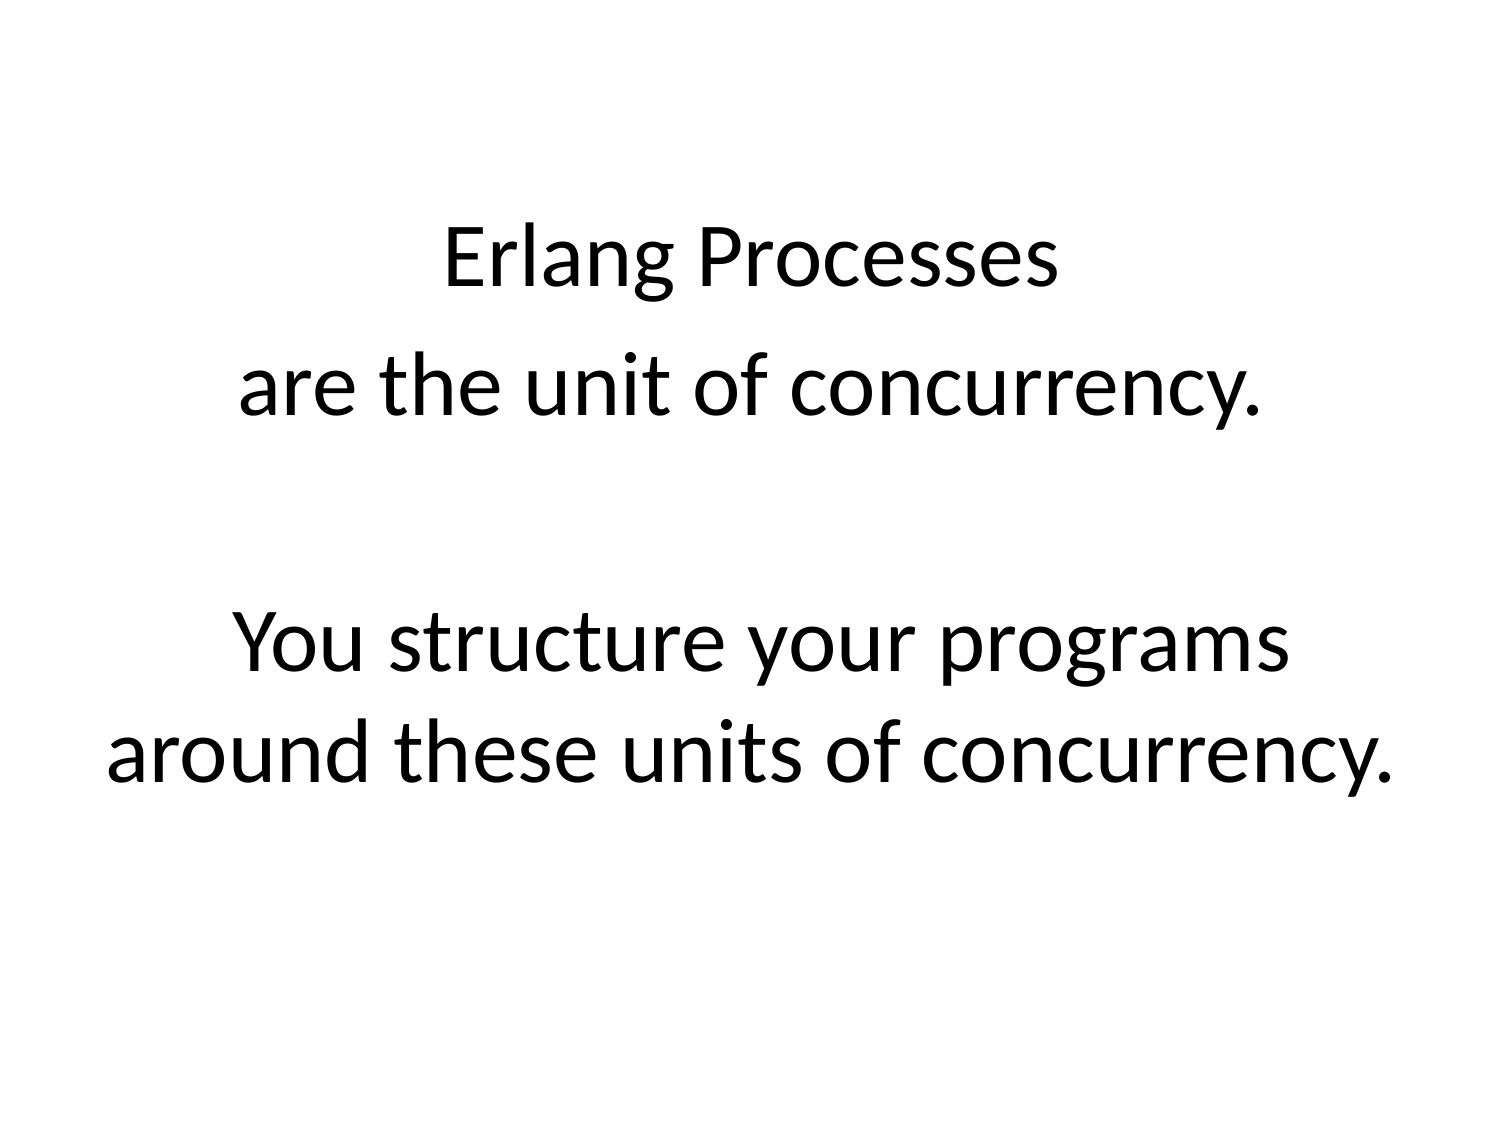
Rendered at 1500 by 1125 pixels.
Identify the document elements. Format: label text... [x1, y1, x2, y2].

list Erlang Processes are the unit of concurrency. You structure your programs around these units of concurrency. [87, 187, 1438, 930]
